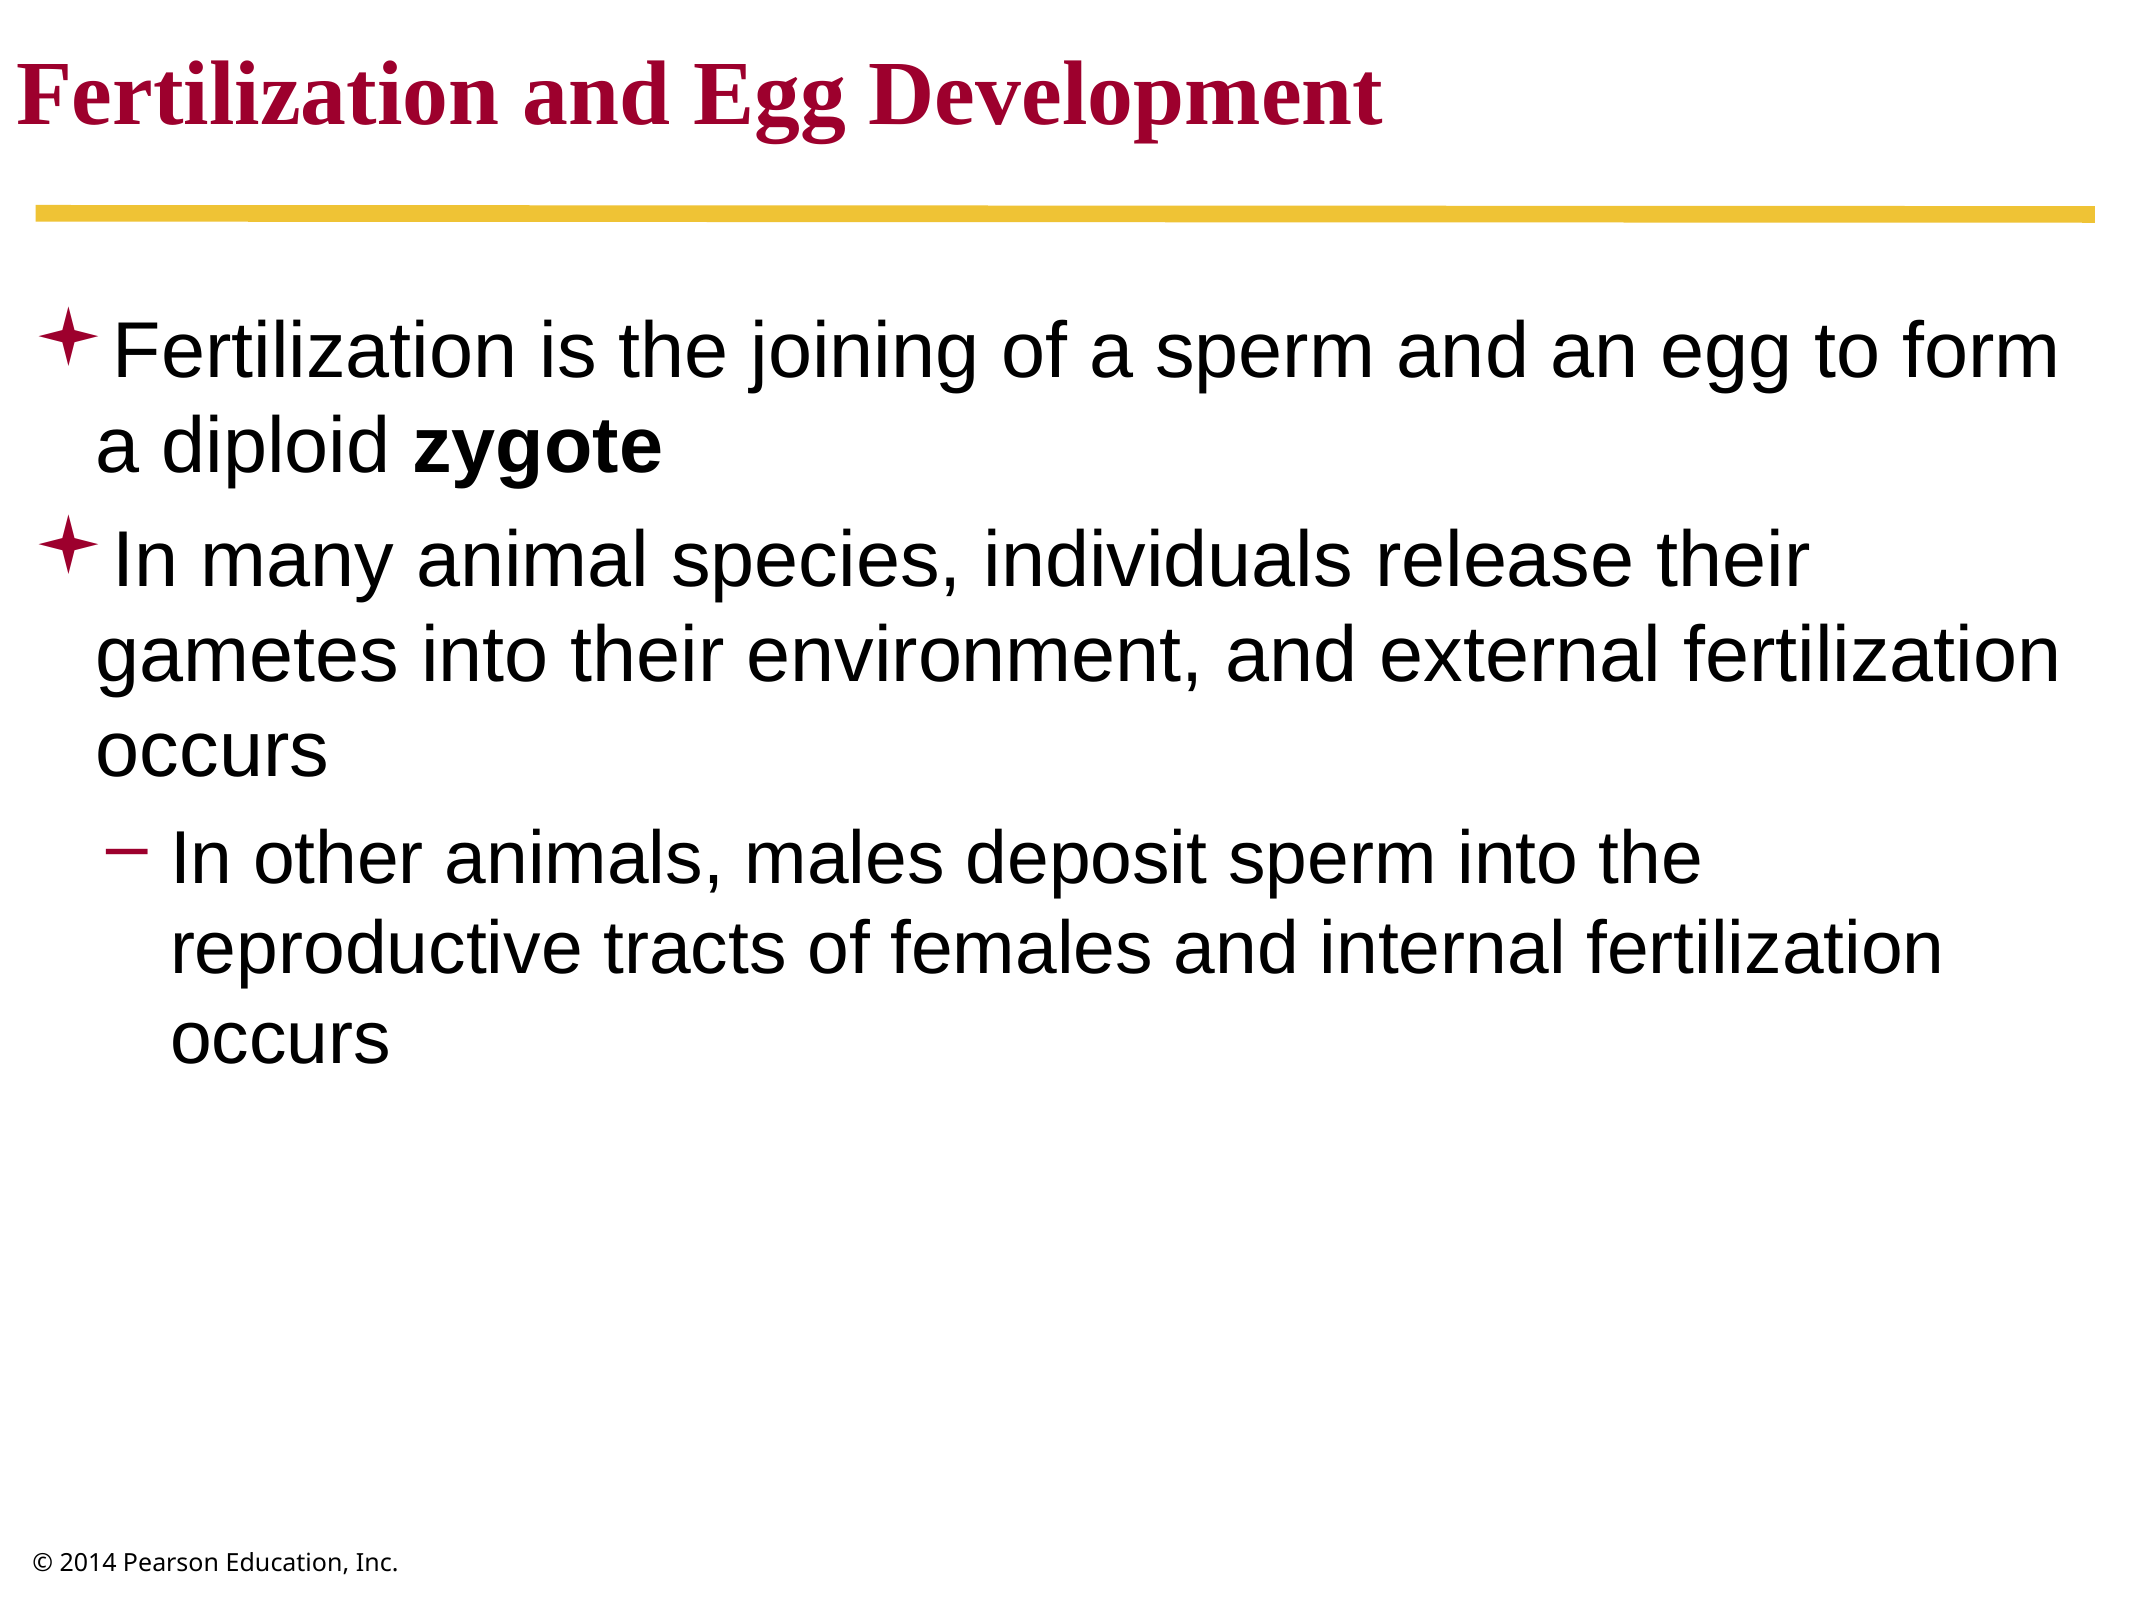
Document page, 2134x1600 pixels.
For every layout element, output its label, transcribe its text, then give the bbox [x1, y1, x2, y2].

title Fertilization and Egg Development [15, 44, 2064, 238]
list Fertilization is the joining of a sperm and an egg to form a diploid zygote In many animal species, individuals release their gametes into their environment, and external fertilization occurs In other animals, males deposit sperm into the reproductive tracts of females and internal fertilization occurs [33, 297, 2082, 1483]
